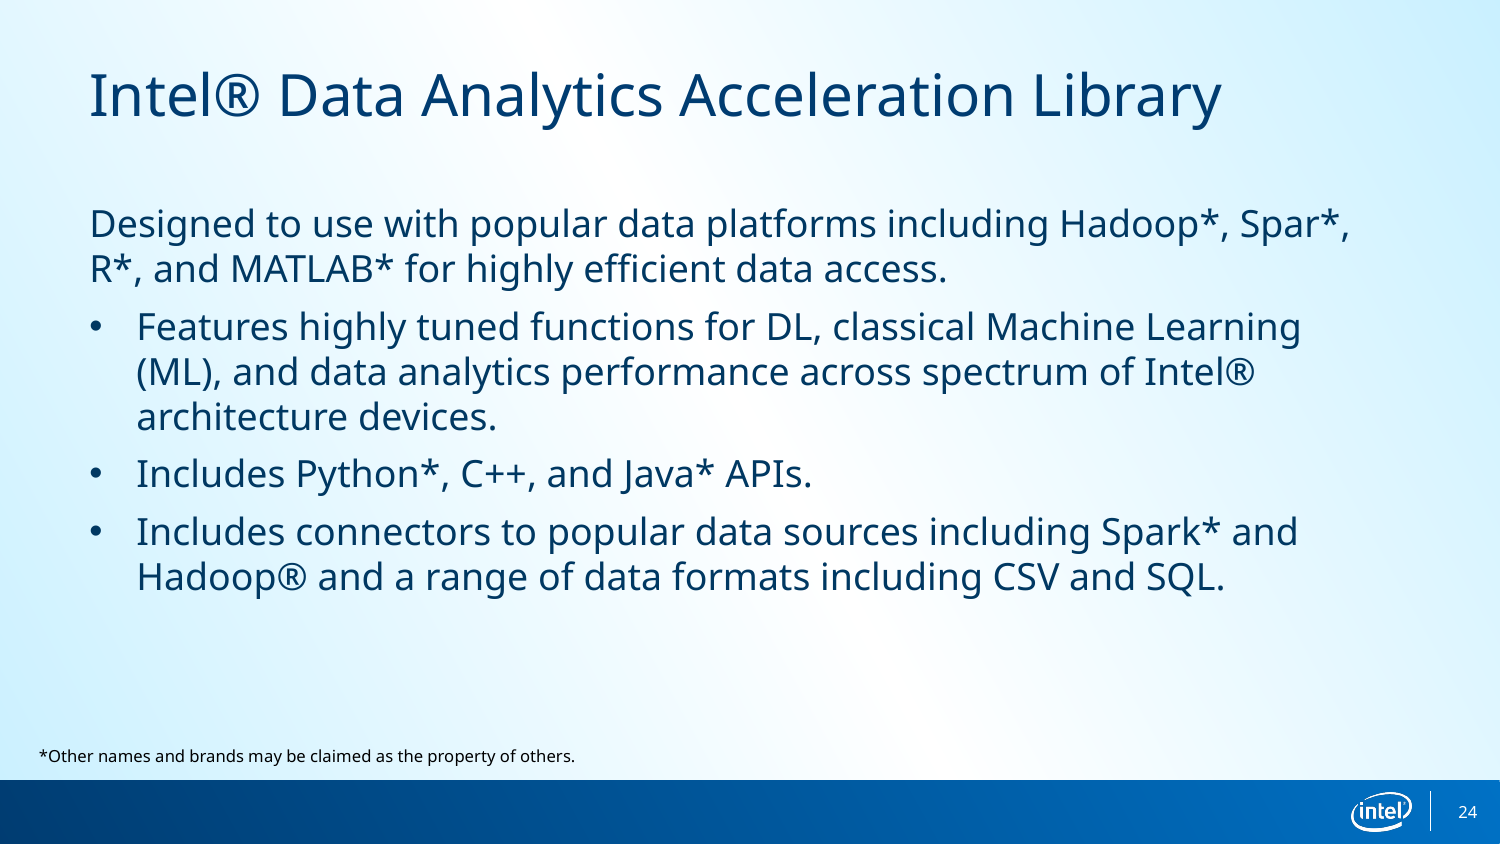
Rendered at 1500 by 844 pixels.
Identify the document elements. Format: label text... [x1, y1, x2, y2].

text_box Intel® Data Analytics Acceleration Library [74, 50, 1425, 194]
slide_number 24 [1454, 802, 1478, 825]
text_box *Other names and brands may be claimed as the property of others. [24, 738, 775, 774]
text_box Designed to use with popular data platforms including Hadoop*, Spar*, R*, and MATLAB* for highly efficient data access. Features highly tuned functions for DL, classical Machine Learning (ML), and data analytics performance across spectrum of Intel® architecture devices. Includes Python*, C++, and Java* APIs. Includes connectors to popular data sources including Spark* and Hadoop® and a range of data formats including CSV and SQL. [74, 192, 1410, 606]
picture [1351, 792, 1412, 832]
